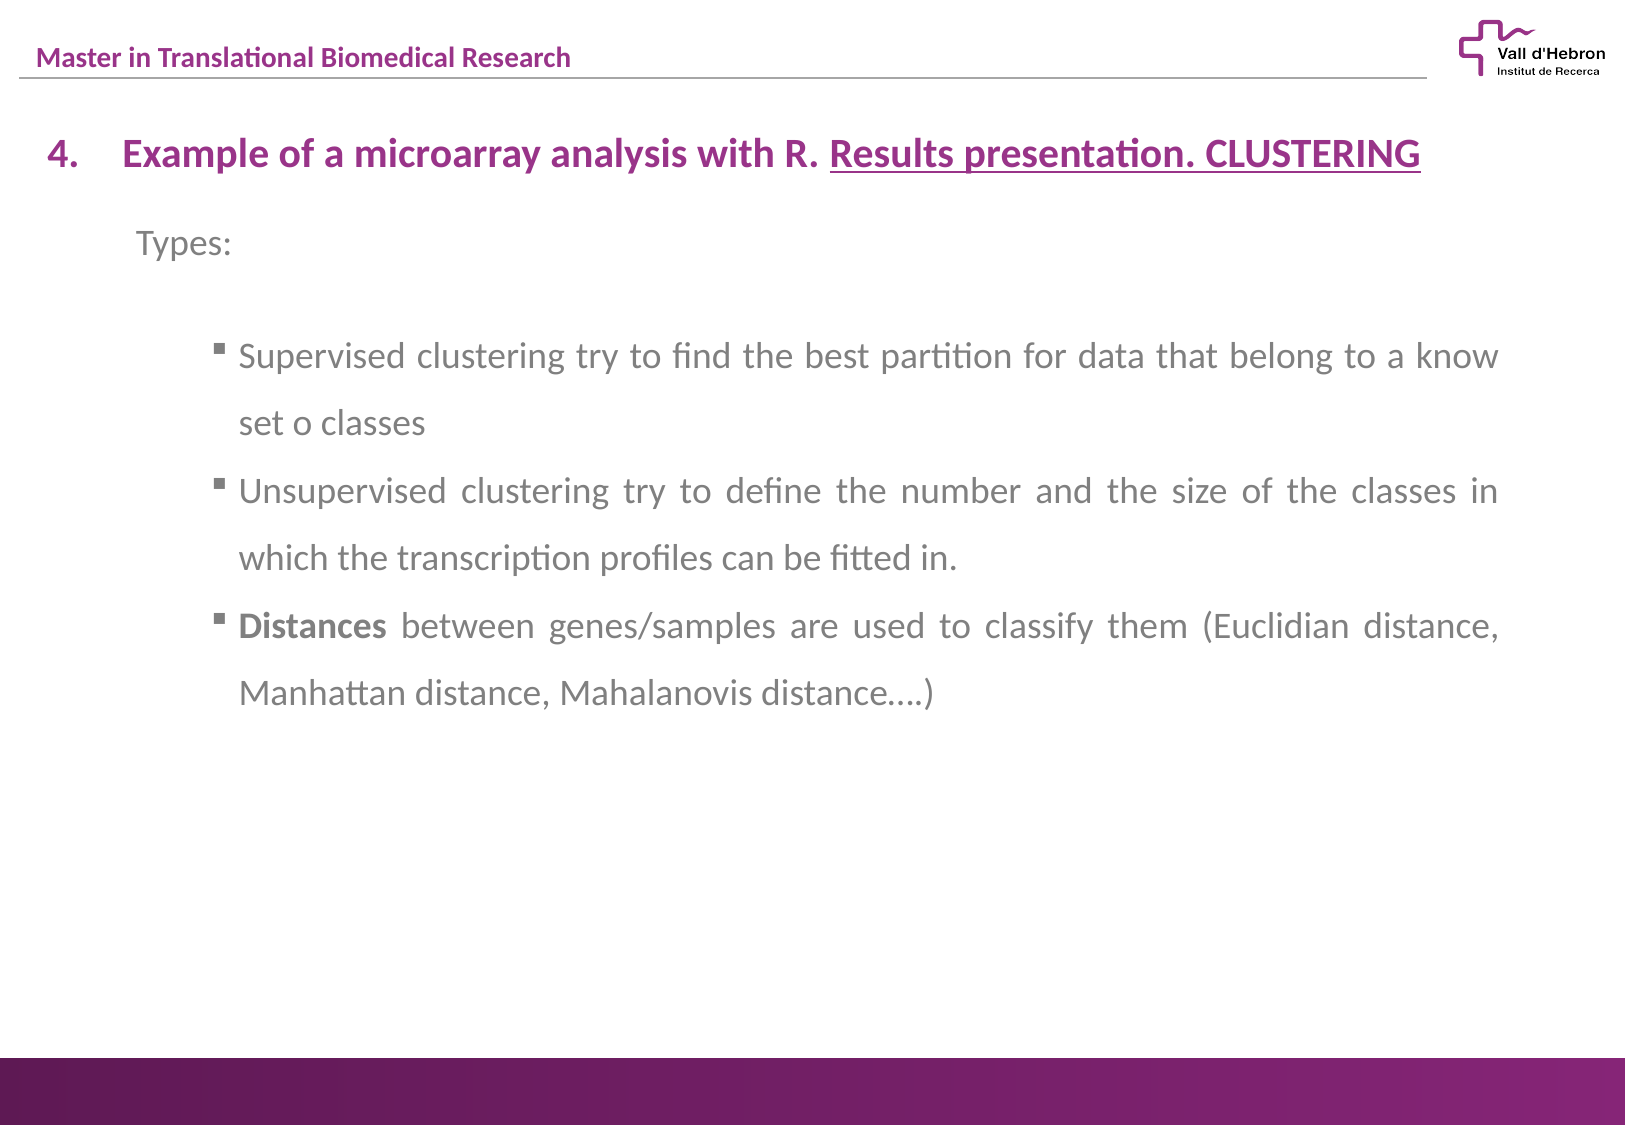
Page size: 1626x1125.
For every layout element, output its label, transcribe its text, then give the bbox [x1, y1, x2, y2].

picture [1458, 19, 1606, 77]
text_box Example of a microarray analysis with R. Results presentation. CLUSTERING [32, 93, 1436, 184]
text_box Types: Supervised clustering try to find the best partition for data that belong to a know set o classes Unsupervised clustering try to define the number and the size of the classes in which the transcription profiles can be fitted in. Distances between genes/samples are used to classify them (Euclidian distance, Manhattan distance, Mahalanovis distance….) [121, 210, 1516, 721]
